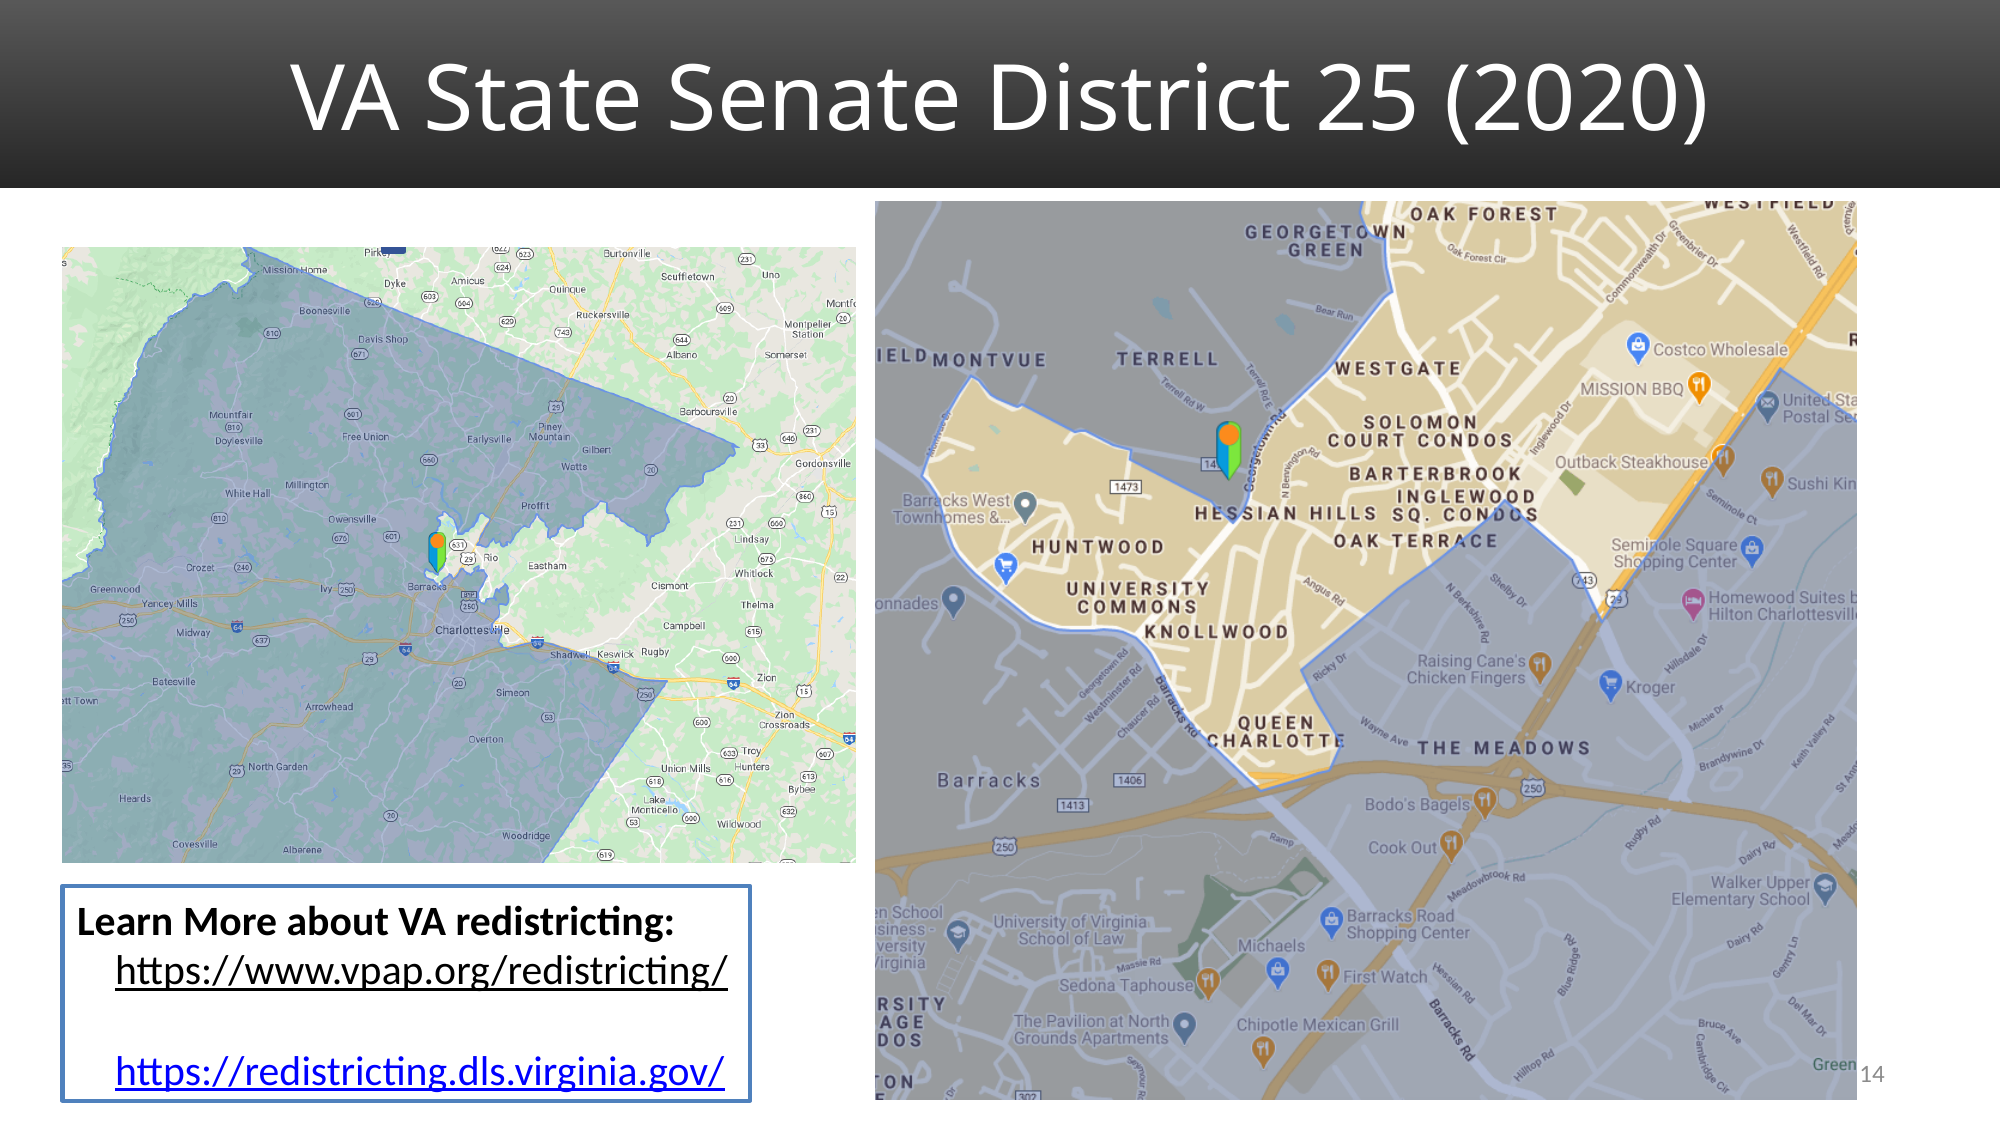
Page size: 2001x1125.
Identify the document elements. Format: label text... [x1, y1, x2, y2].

picture [62, 247, 857, 863]
text_box Learn More about VA redistricting: https://www.vpap.org/redistricting/ https://redistricting.dls.virginia.gov/ [62, 885, 750, 1101]
slide_number 14 [1861, 1042, 1900, 1103]
picture [874, 201, 1858, 1101]
title VA State Senate District 25 (2020) [99, 24, 1900, 163]
